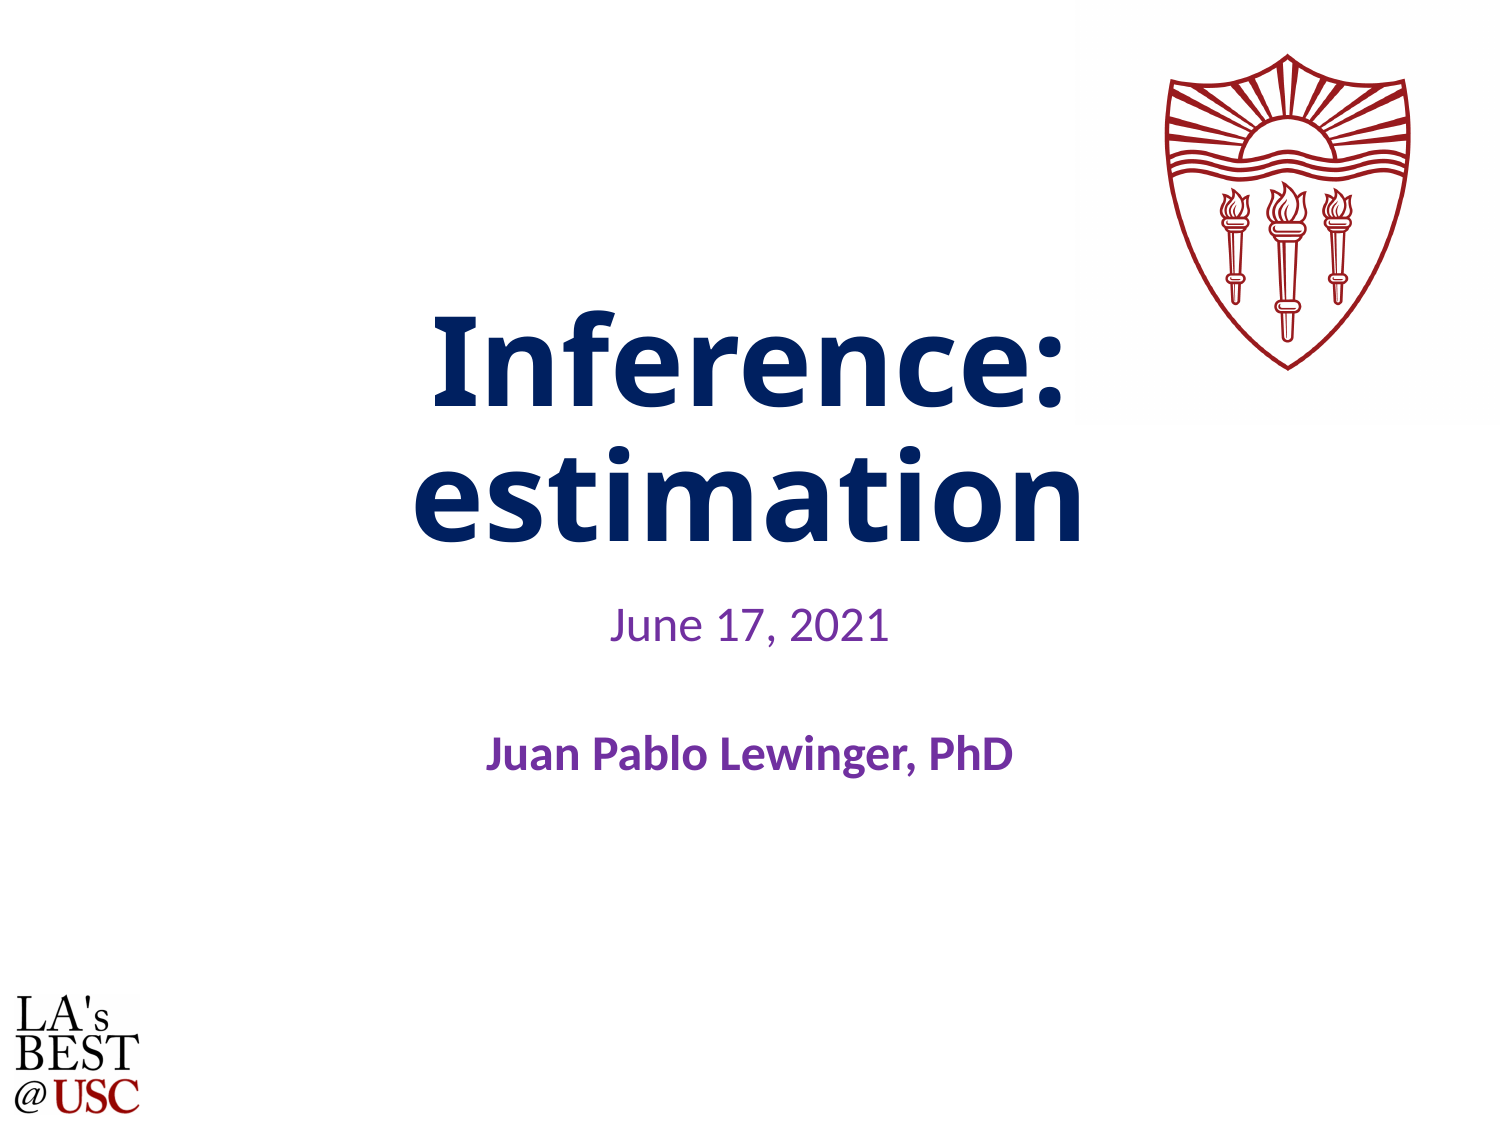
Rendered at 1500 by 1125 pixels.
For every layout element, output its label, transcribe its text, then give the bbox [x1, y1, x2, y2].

subtitle June 17, 2021 Juan Pablo Lewinger, PhD [187, 590, 1313, 941]
picture [1075, 0, 1500, 425]
picture [14, 994, 140, 1115]
title Inference: estimation [112, 184, 1388, 576]
